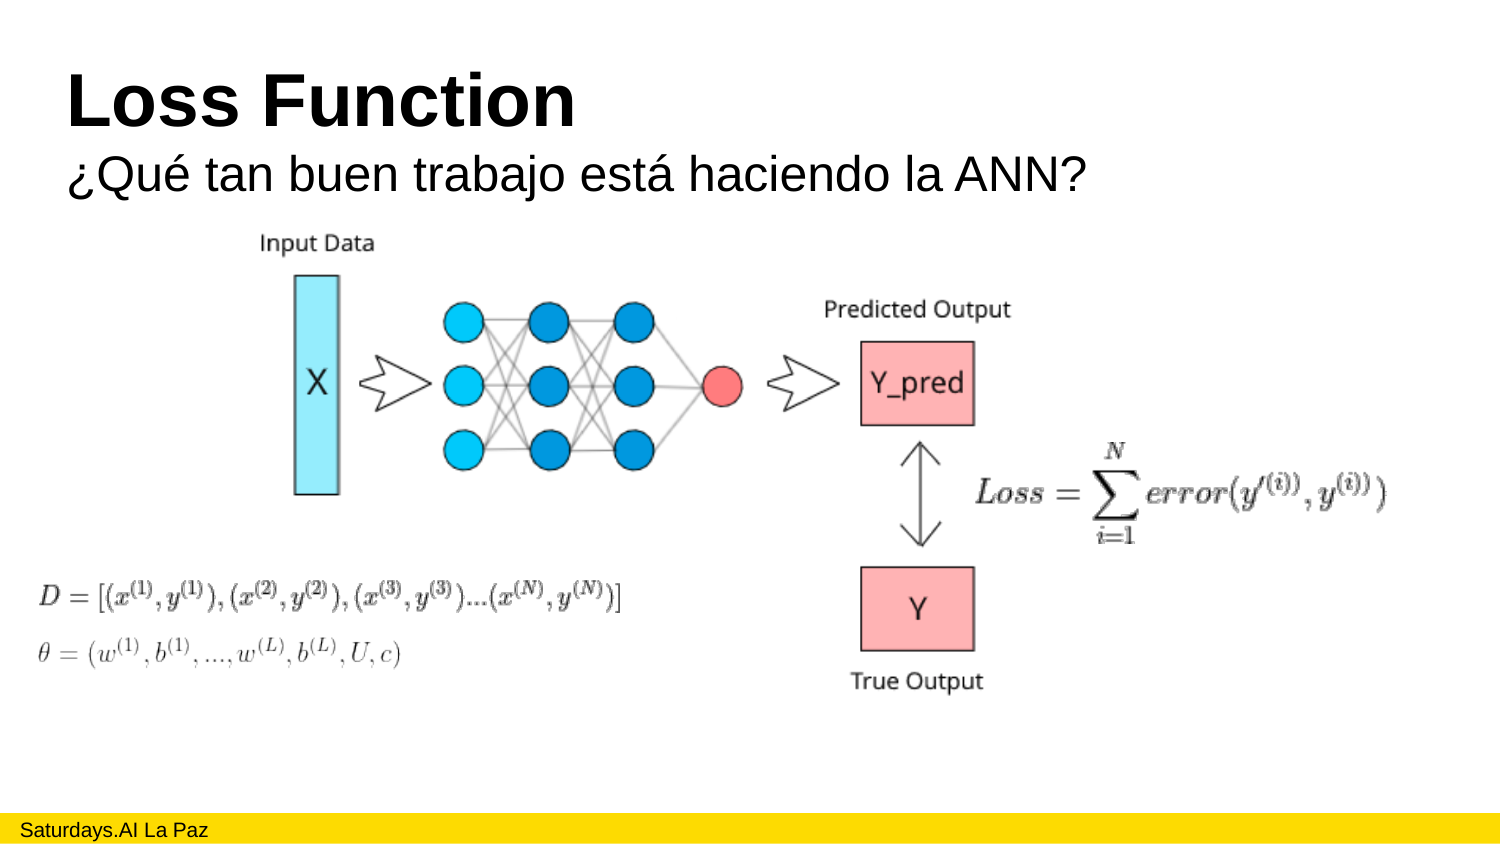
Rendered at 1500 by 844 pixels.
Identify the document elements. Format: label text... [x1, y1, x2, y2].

text_box [1496, 813, 1500, 844]
text_box [0, 813, 4, 844]
text_box Saturdays.AI La Paz 1/2021 [4, 802, 1496, 844]
title Loss Function ¿Qué tan buen trabajo está haciendo la ANN? [51, 36, 1449, 131]
picture [38, 212, 1388, 731]
